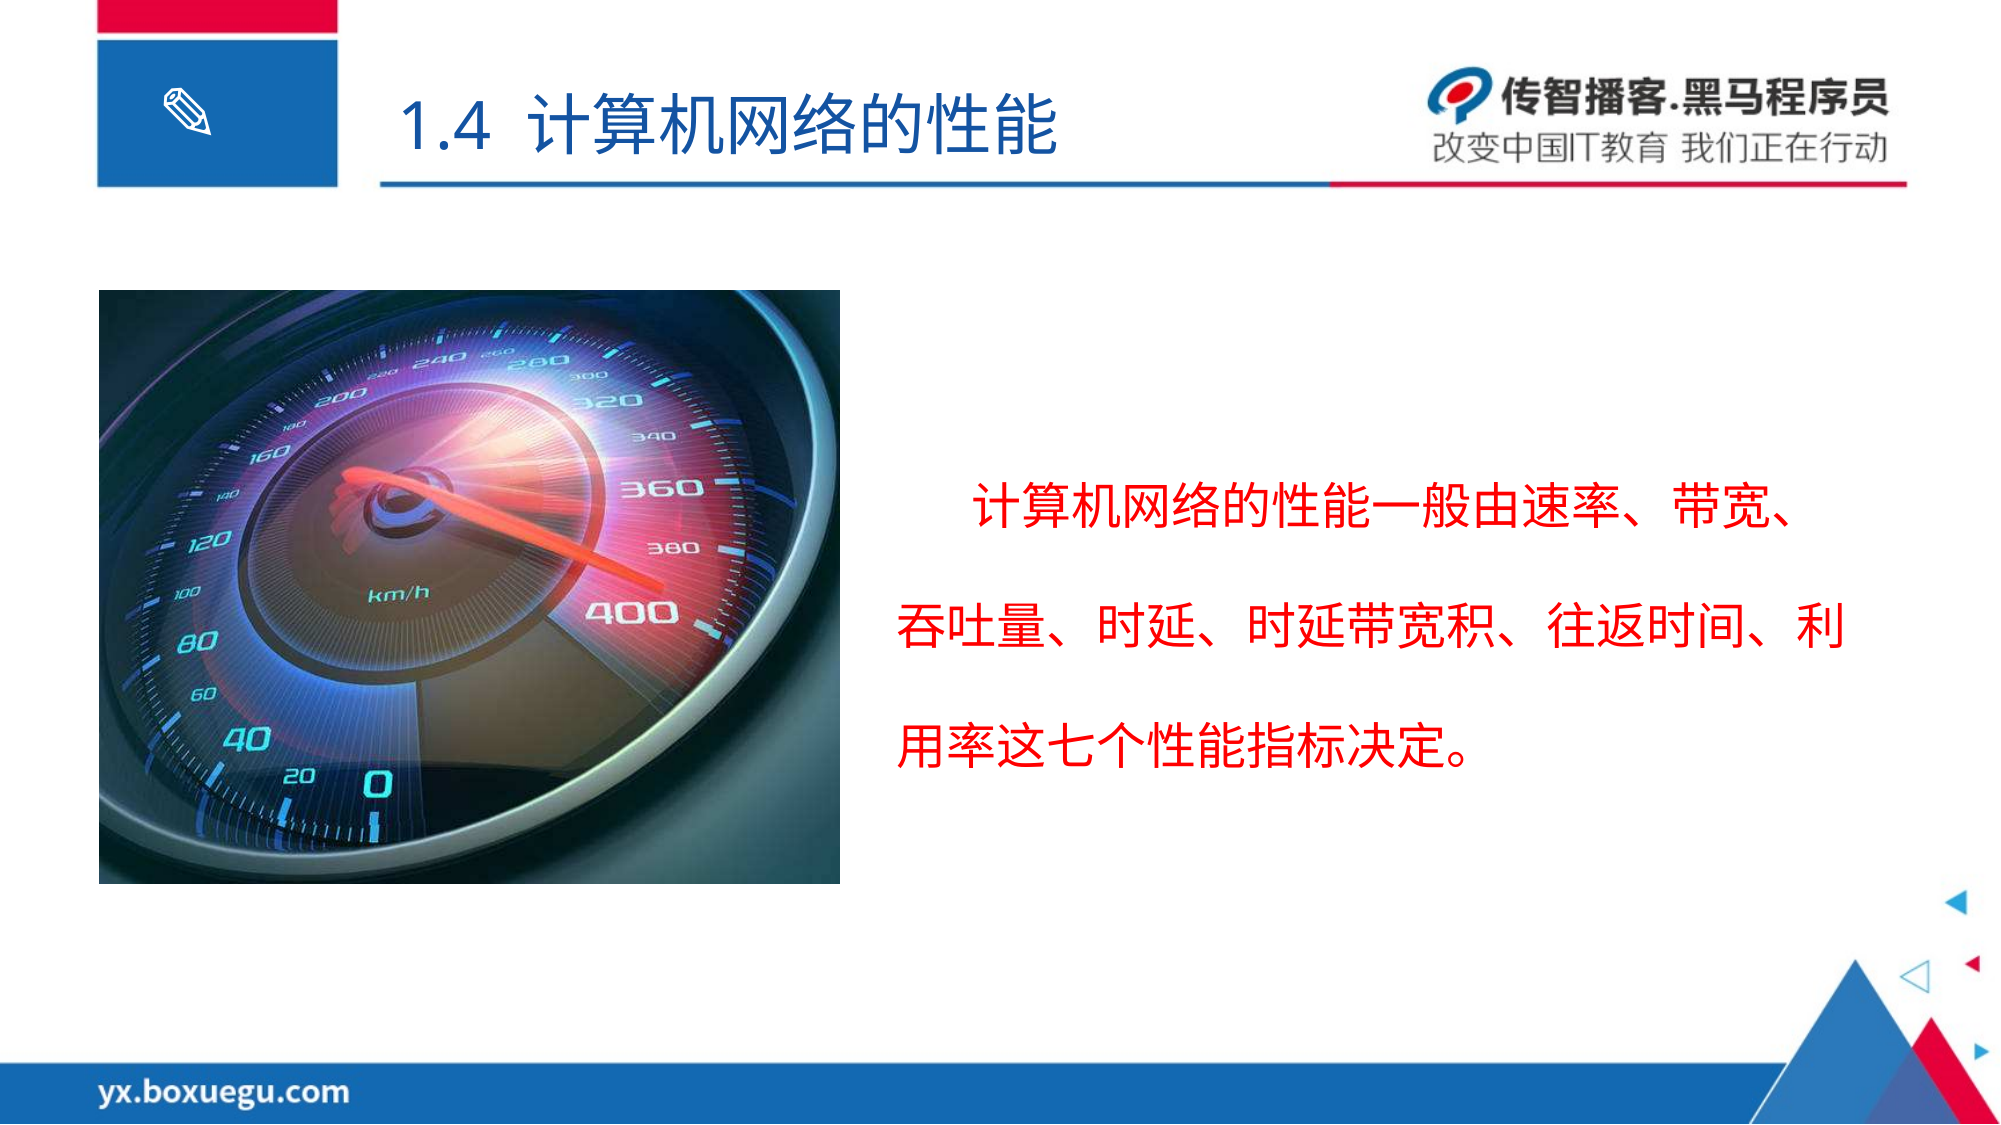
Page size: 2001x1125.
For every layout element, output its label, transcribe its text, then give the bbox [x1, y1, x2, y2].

picture [0, 0, 2000, 1124]
text_box 计算机网络的性能一般由速率、带宽、吞吐量、时延、时延带宽积、往返时间、利用率这七个性能指标决定。 [881, 406, 1886, 782]
text_box 1.4 计算机网络的性能 [382, 75, 1174, 171]
